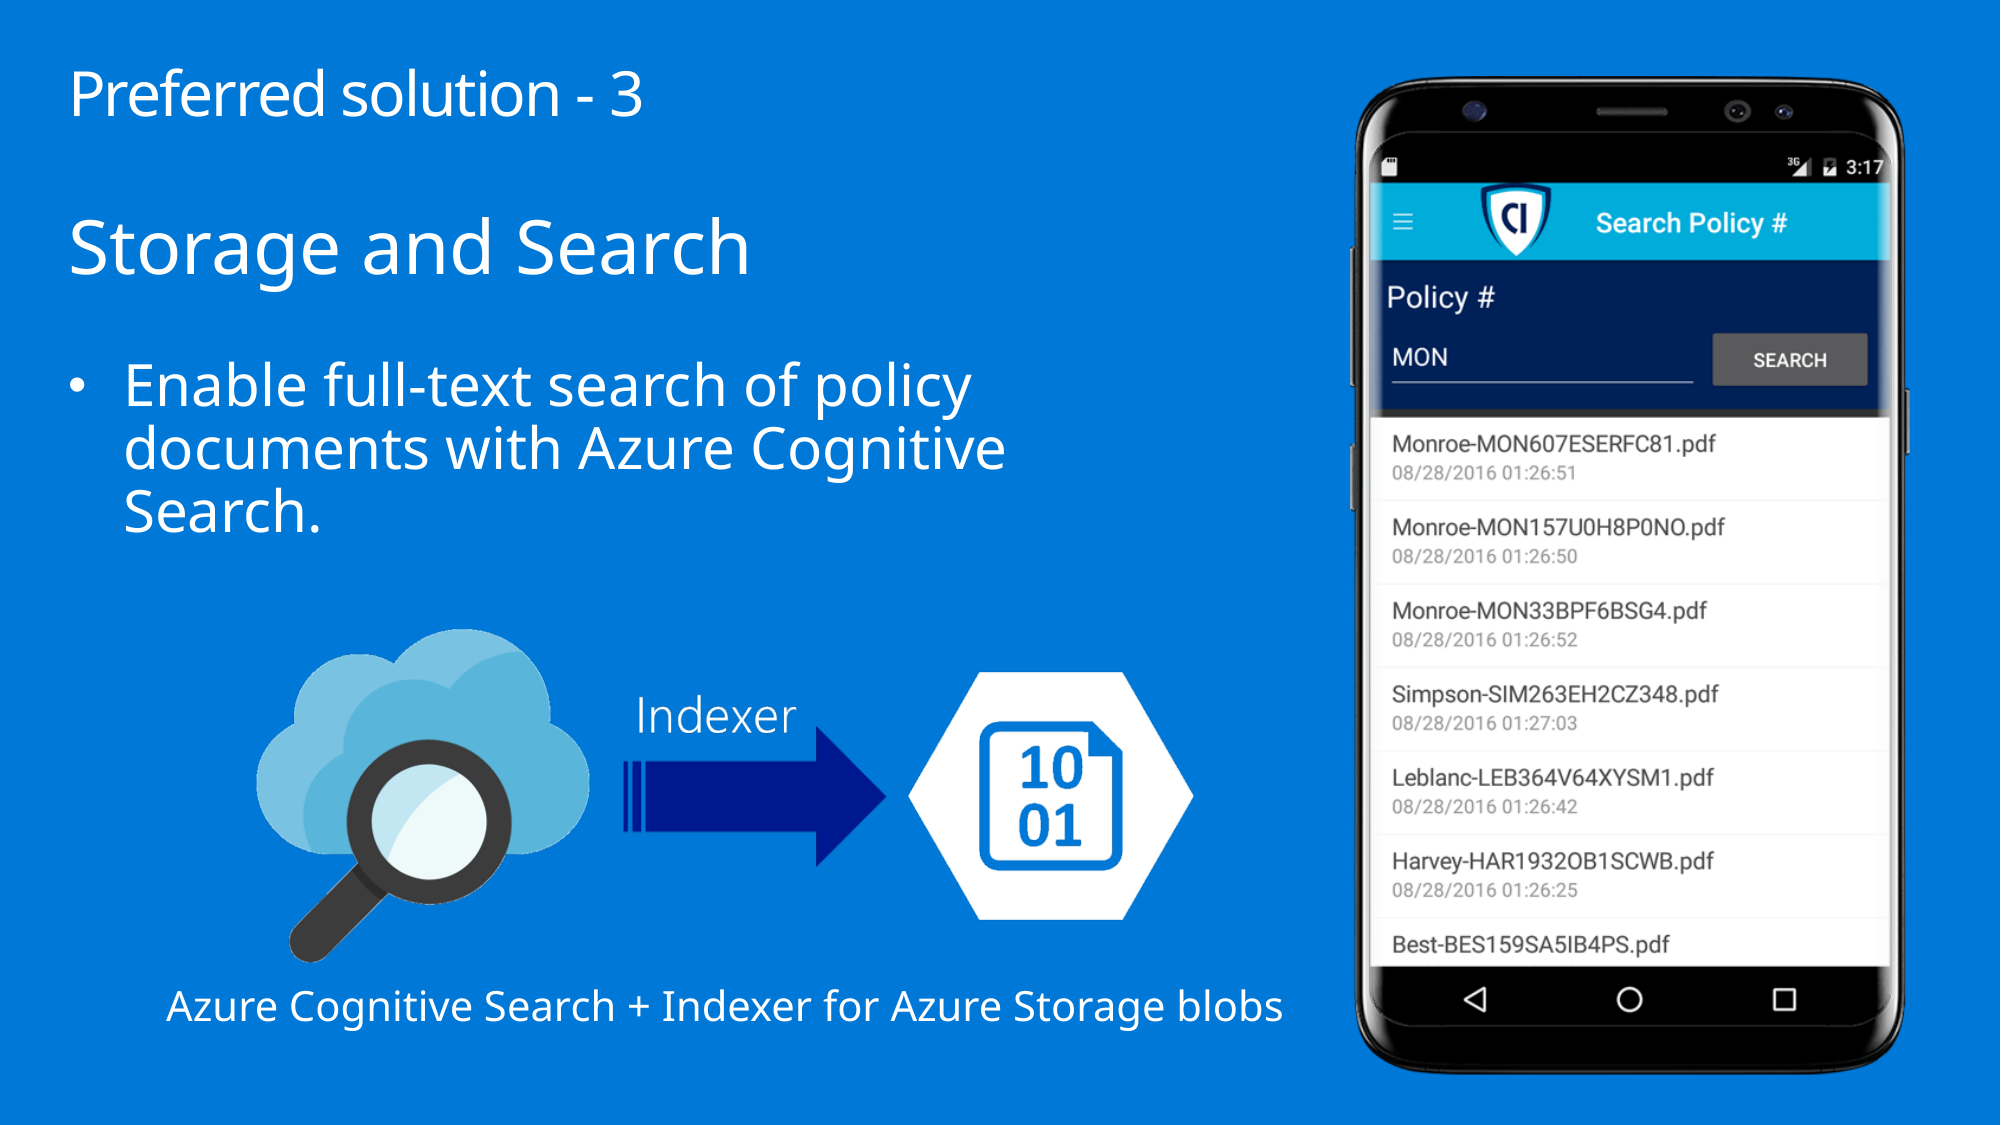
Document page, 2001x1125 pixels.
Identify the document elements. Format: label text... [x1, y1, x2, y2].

text_box Azure Cognitive Search + Indexer for Azure Storage blobs [136, 962, 1315, 1053]
title Preferred solution - 3 [44, 47, 1957, 196]
picture [1348, 76, 1910, 1077]
picture [256, 628, 1195, 963]
list Storage and Search Enable full-text search of policy documents with Azure Cognitive Search. [44, 195, 1204, 583]
